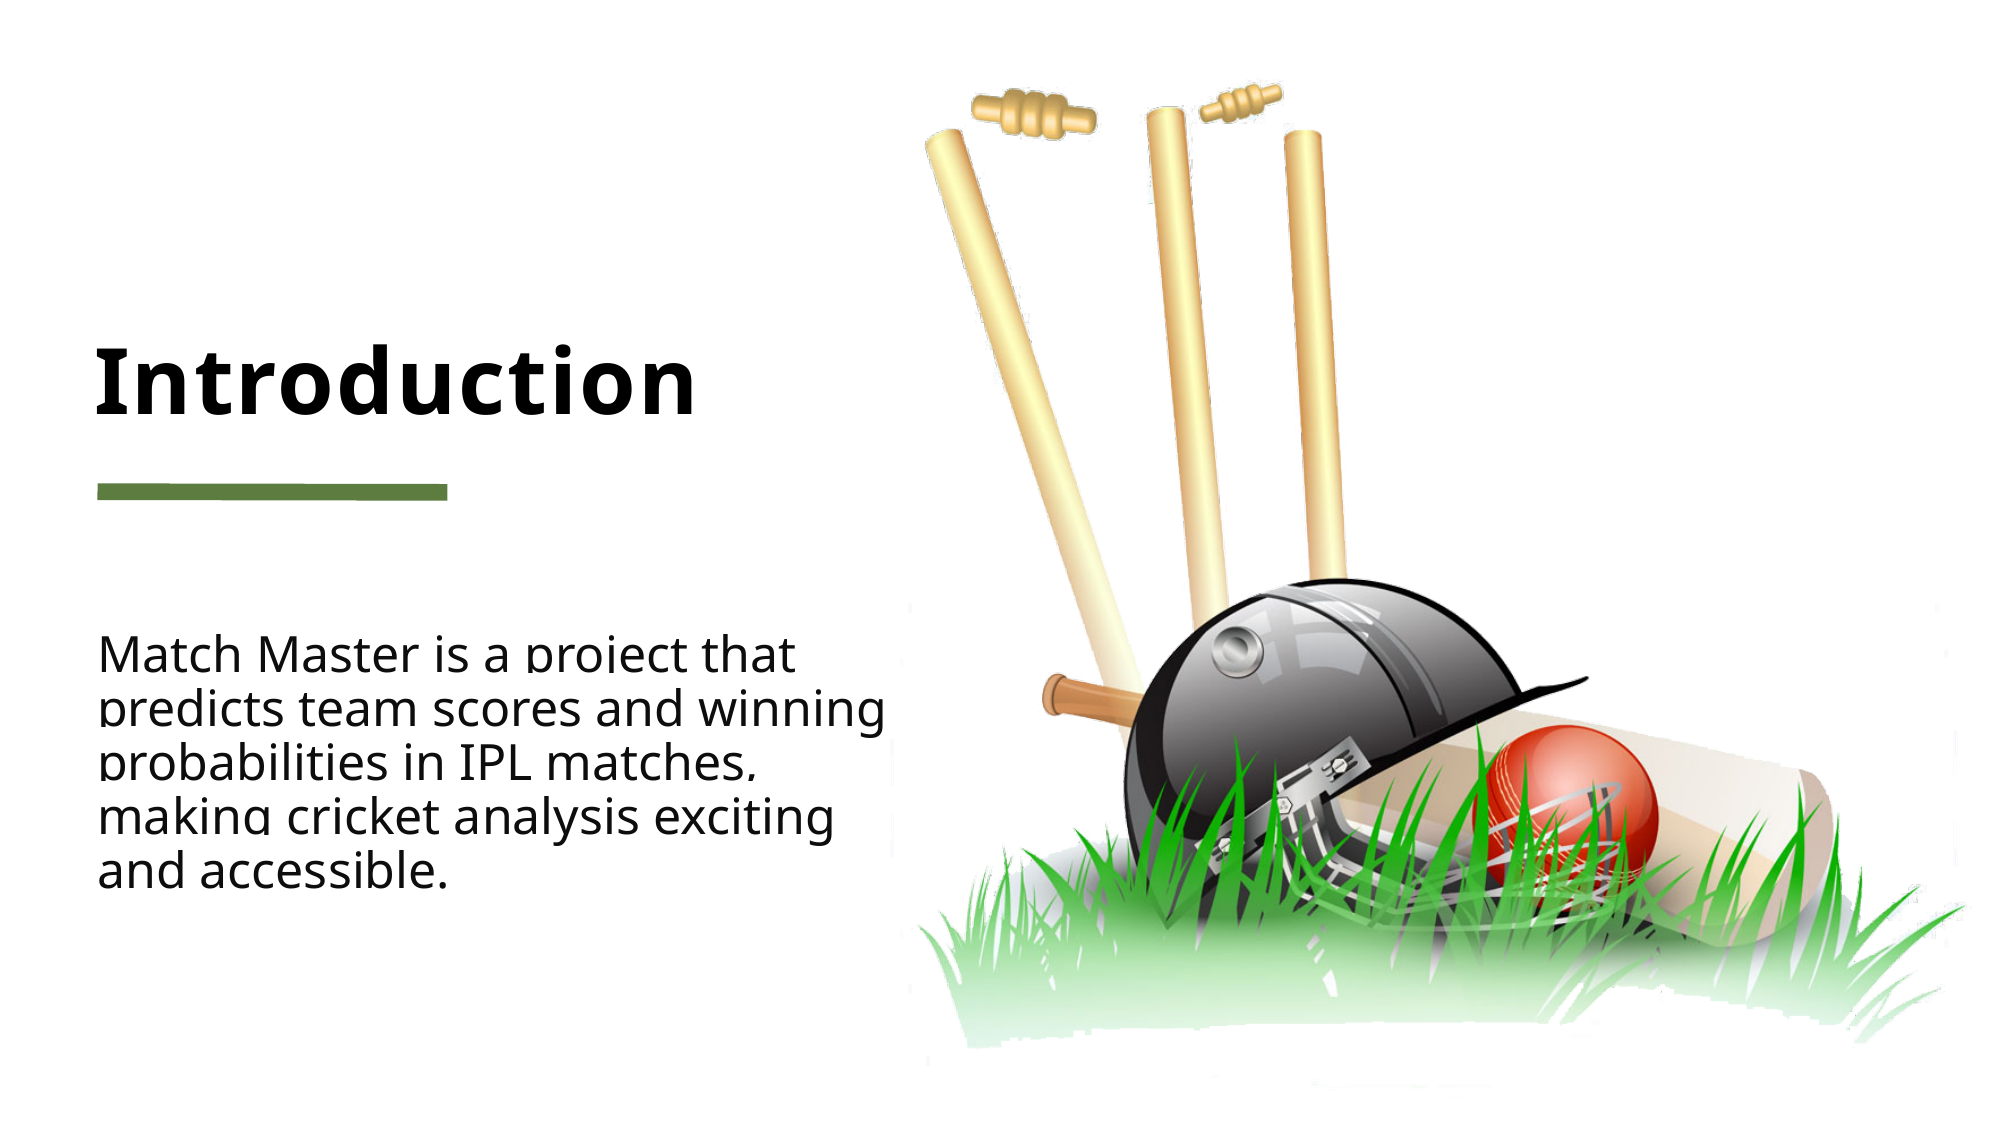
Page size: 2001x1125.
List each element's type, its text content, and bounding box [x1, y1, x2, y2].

title Introduction [94, 45, 889, 432]
picture [889, 0, 1972, 1101]
list Match Master is a project that predicts team scores and winning probabilities in IPL matches, making cricket analysis exciting and accessible. [97, 537, 889, 1030]
